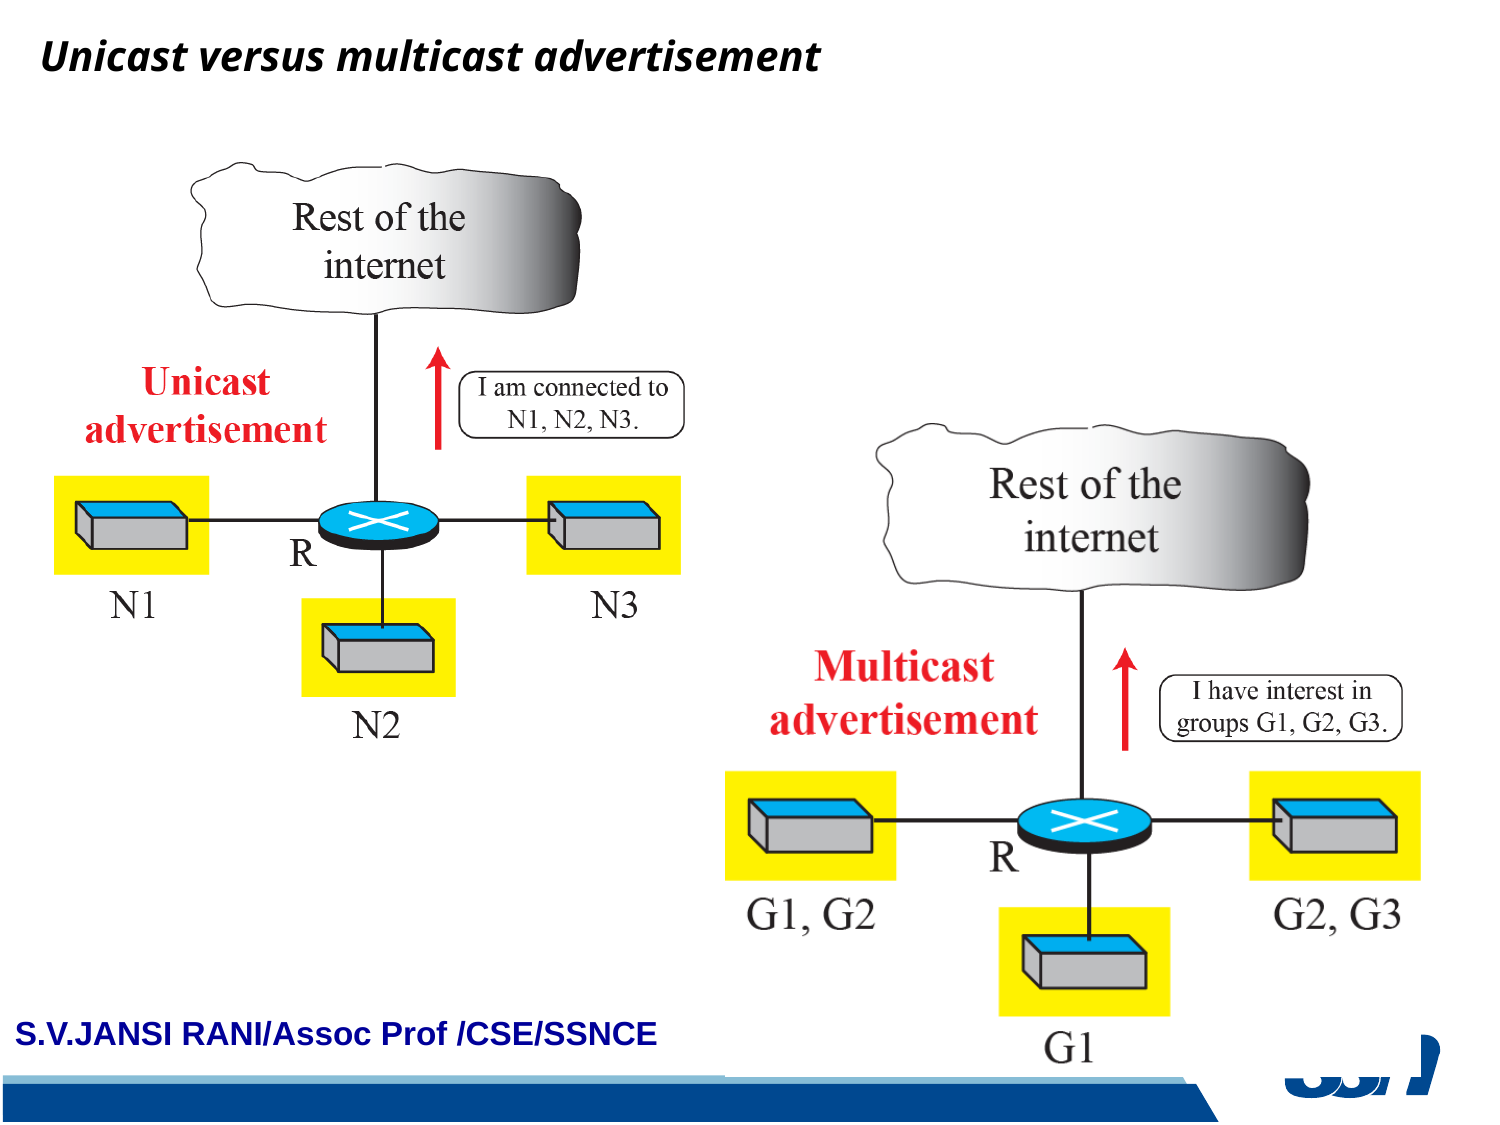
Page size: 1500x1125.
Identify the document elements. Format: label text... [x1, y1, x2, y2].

picture [724, 423, 1421, 1078]
picture [54, 162, 685, 751]
text_box Unicast versus multicast advertisement [24, 22, 1363, 87]
